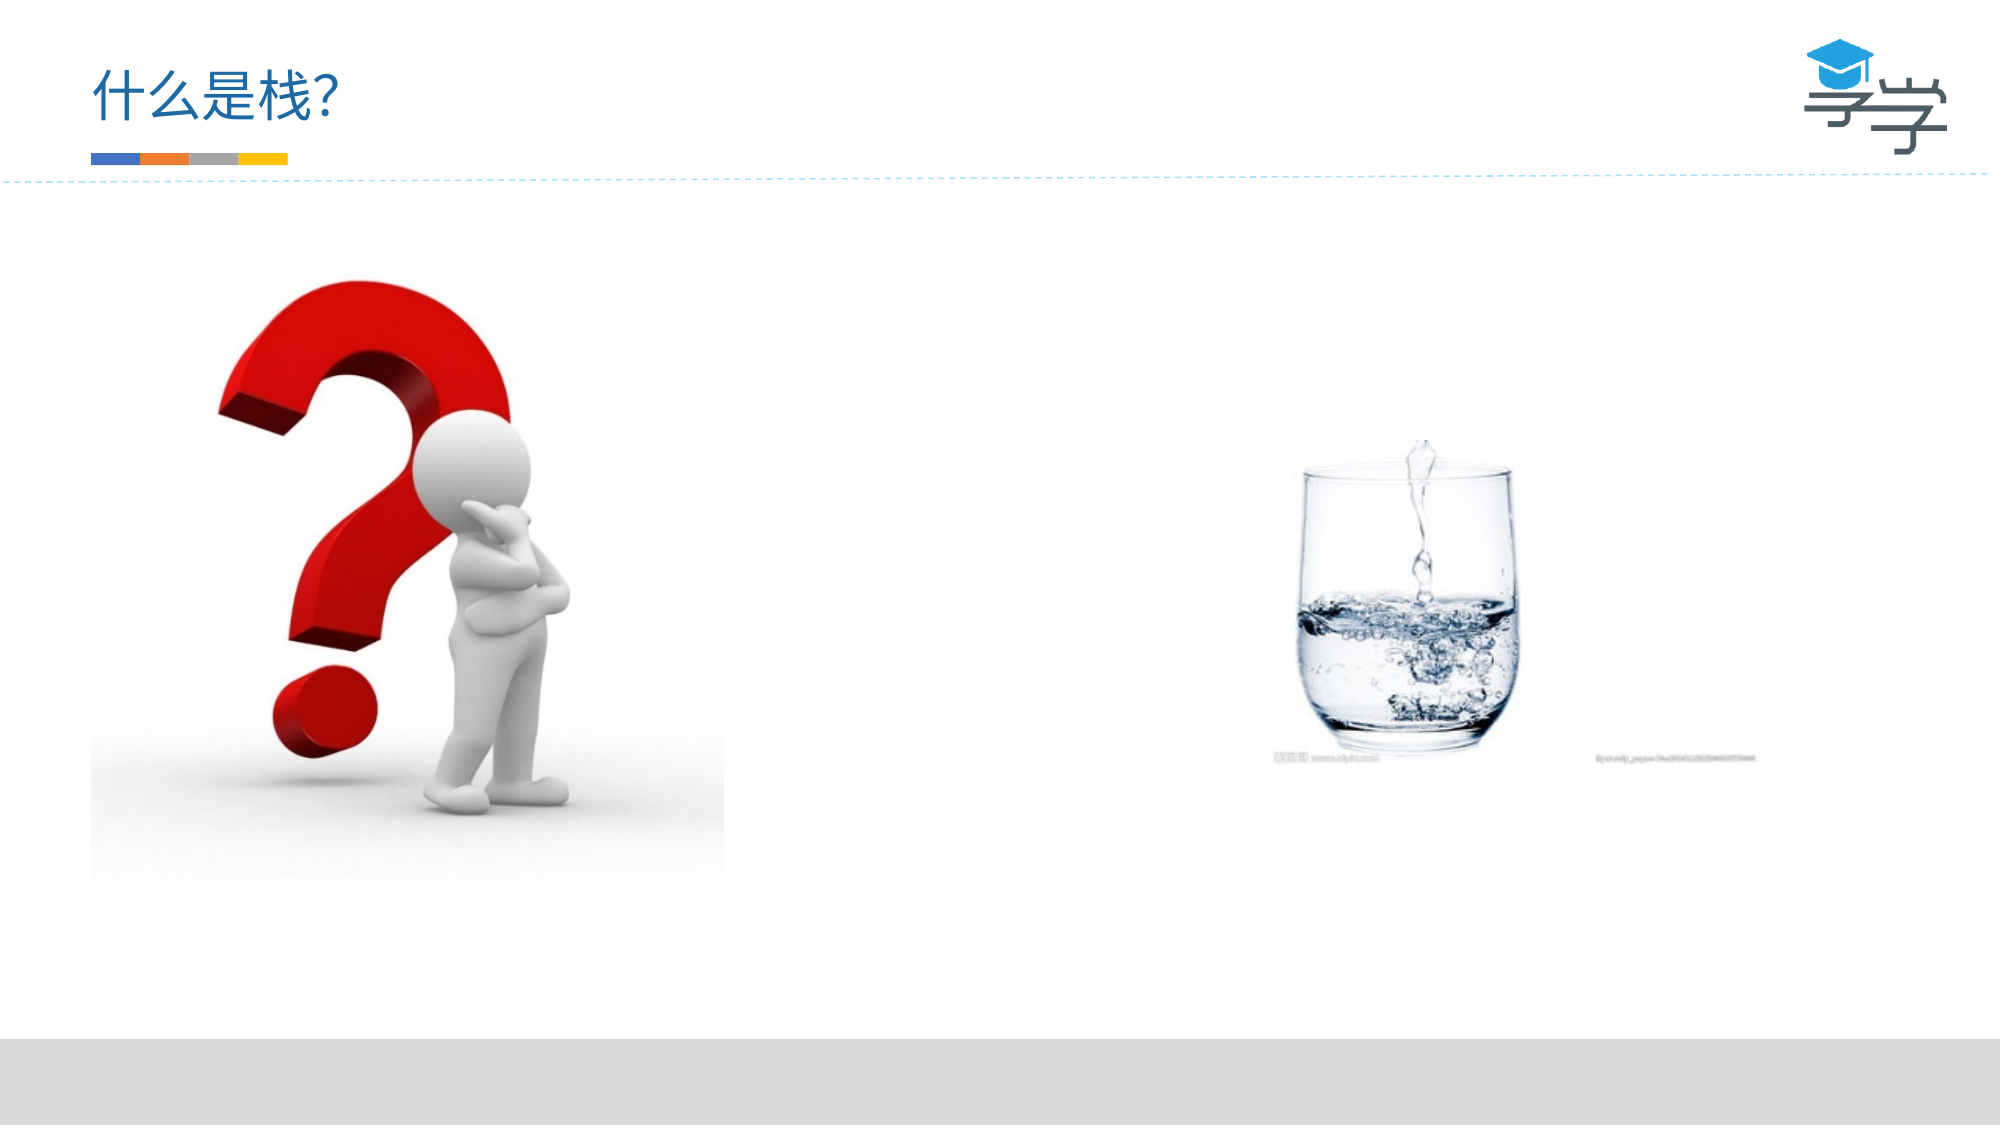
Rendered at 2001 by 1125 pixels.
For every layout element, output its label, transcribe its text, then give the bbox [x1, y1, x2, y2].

picture [1270, 440, 1760, 767]
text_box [90, 152, 288, 166]
picture [1799, 20, 1952, 173]
text_box 什么是栈？ [91, 60, 975, 128]
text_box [0, 173, 1993, 183]
picture [91, 246, 724, 879]
